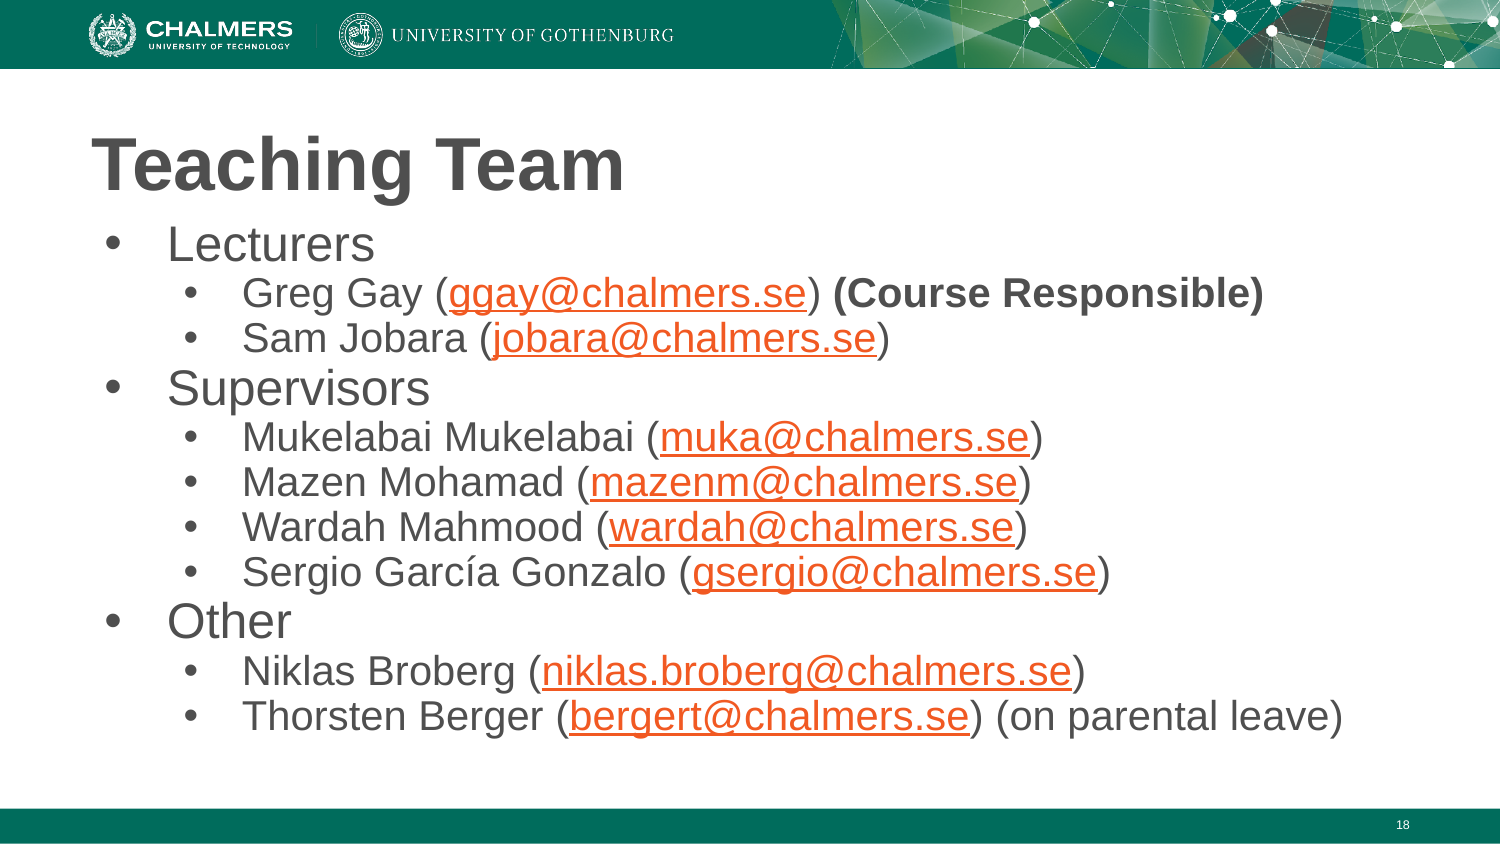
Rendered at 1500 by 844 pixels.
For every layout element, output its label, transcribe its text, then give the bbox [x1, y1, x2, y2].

title Teaching Team [76, 100, 1425, 210]
picture [759, 0, 1500, 68]
slide_number ‹#› [1074, 809, 1425, 844]
picture [64, 0, 696, 85]
list Lecturers Greg Gay (ggay@chalmers.se) (Course Responsible) Sam Jobara (jobara@chalmers.se) Supervisors Mukelabai Mukelabai (muka@chalmers.se) Mazen Mohamad (mazenm@chalmers.se) Wardah Mahmood (wardah@chalmers.se) Sergio García Gonzalo (gsergio@chalmers.se) Other Niklas Broberg (niklas.broberg@chalmers.se) Thorsten Berger (bergert@chalmers.se) (on parental leave) [76, 210, 1425, 782]
